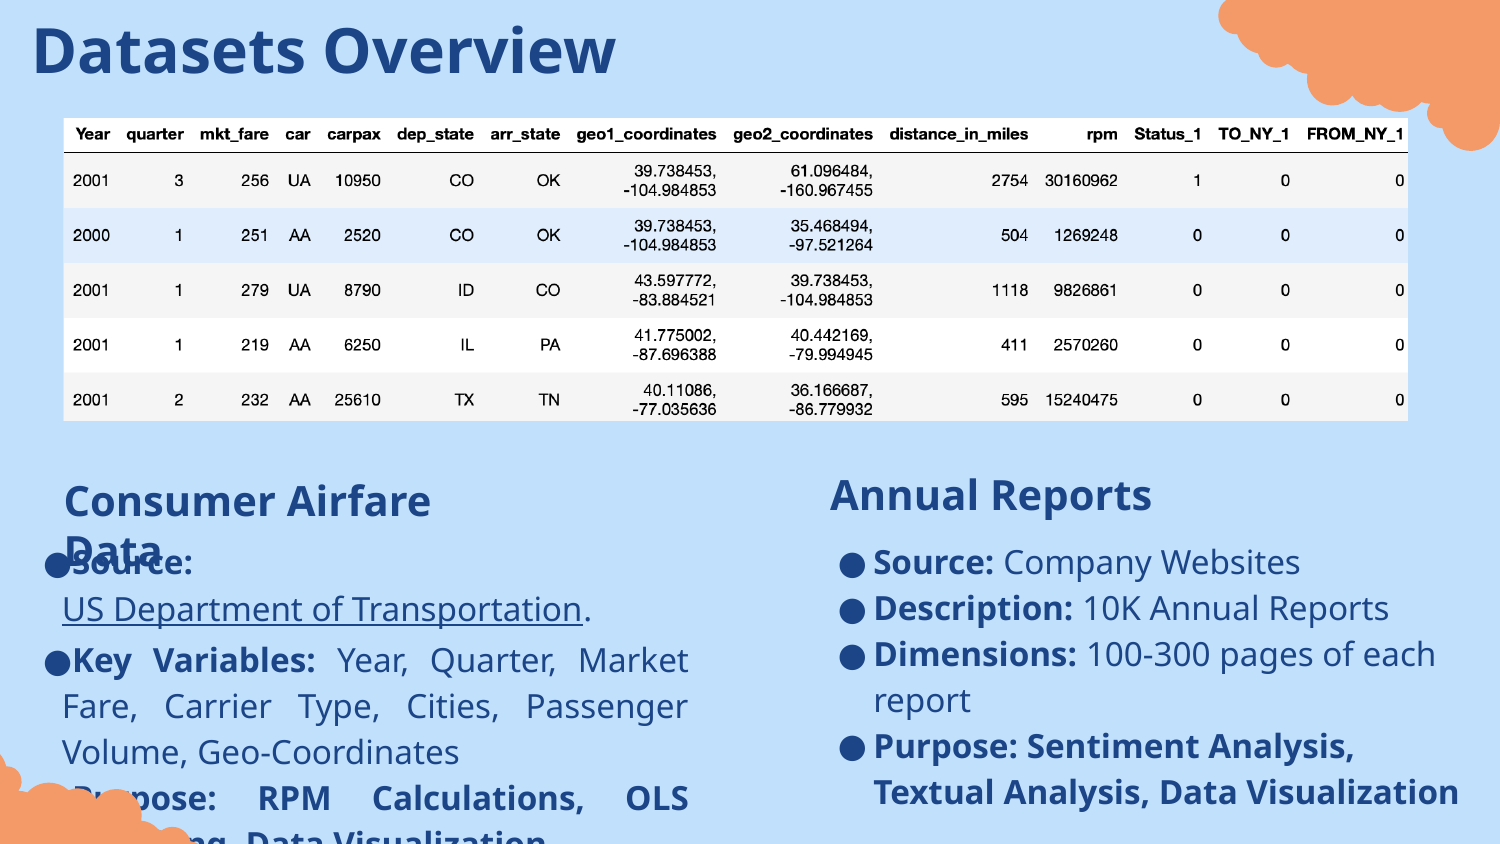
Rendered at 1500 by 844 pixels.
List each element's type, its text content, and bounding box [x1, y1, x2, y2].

subtitle Annual Reports [815, 465, 1209, 522]
text_box Source: US Department of Transportation. Key Variables: Year, Quarter, Market Fare, Carrier Type, Cities, Passenger Volume, Geo-Coordinates Purpose: RPM Calculations, OLS Modelling, Data Visualization [28, 520, 705, 787]
picture [63, 118, 1414, 421]
title Datasets Overview [0, 0, 650, 102]
subtitle Consumer Airfare Data [48, 459, 482, 515]
text_box [1218, 0, 1500, 151]
text_box Source: Company Websites Description: 10K Annual Reports Dimensions: 100-300 pages of each report Purpose: Sentiment Analysis, Textual Analysis, Data Visualization [783, 520, 1478, 787]
text_box [0, 754, 199, 844]
